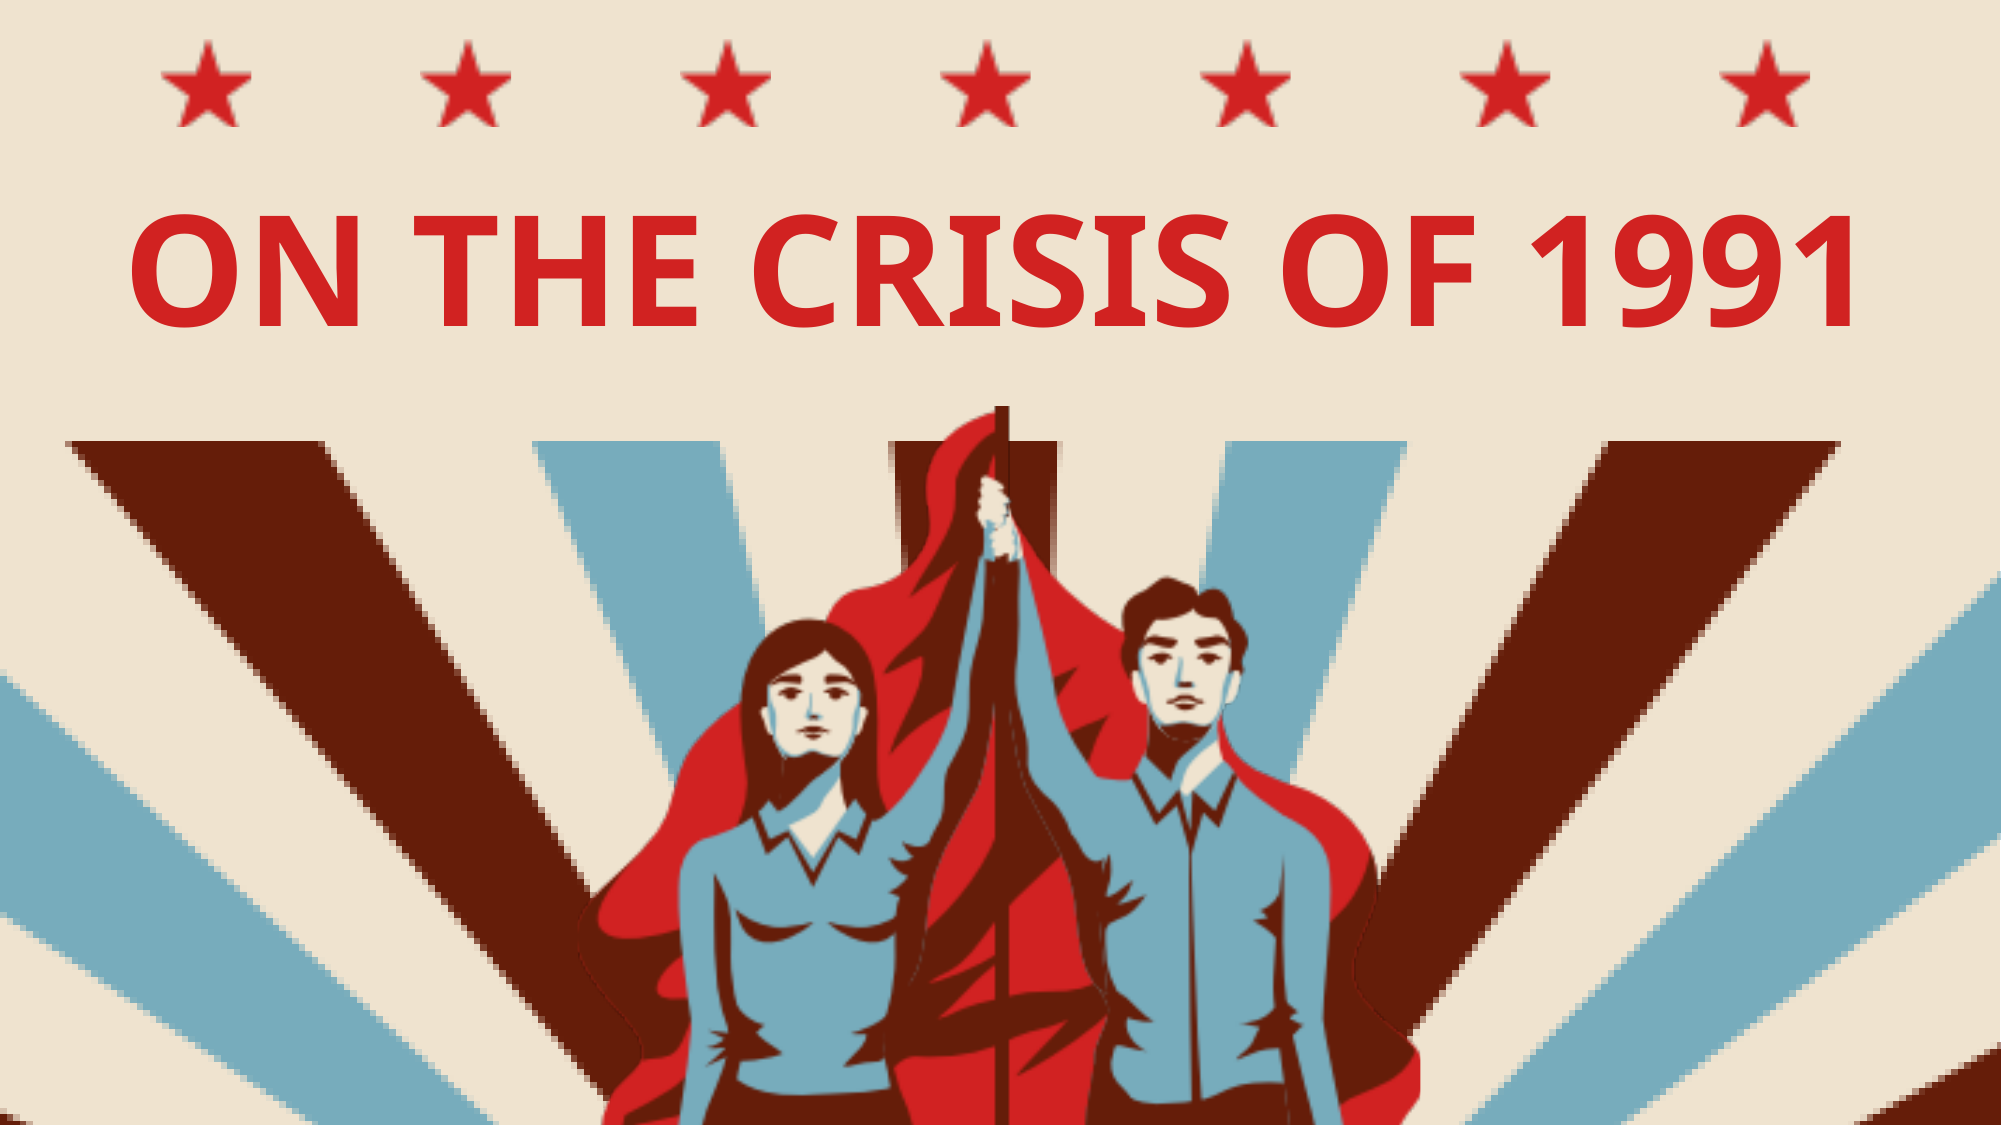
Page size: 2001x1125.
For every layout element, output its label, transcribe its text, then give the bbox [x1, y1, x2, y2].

picture [1719, 39, 1811, 127]
picture [1199, 39, 1291, 127]
picture [420, 39, 512, 127]
picture [679, 39, 771, 127]
picture [1459, 39, 1551, 127]
picture [160, 39, 252, 127]
picture [0, 406, 2000, 1125]
text_box ON THE CRISIS OF 1991 [0, 165, 2000, 366]
picture [939, 39, 1031, 127]
